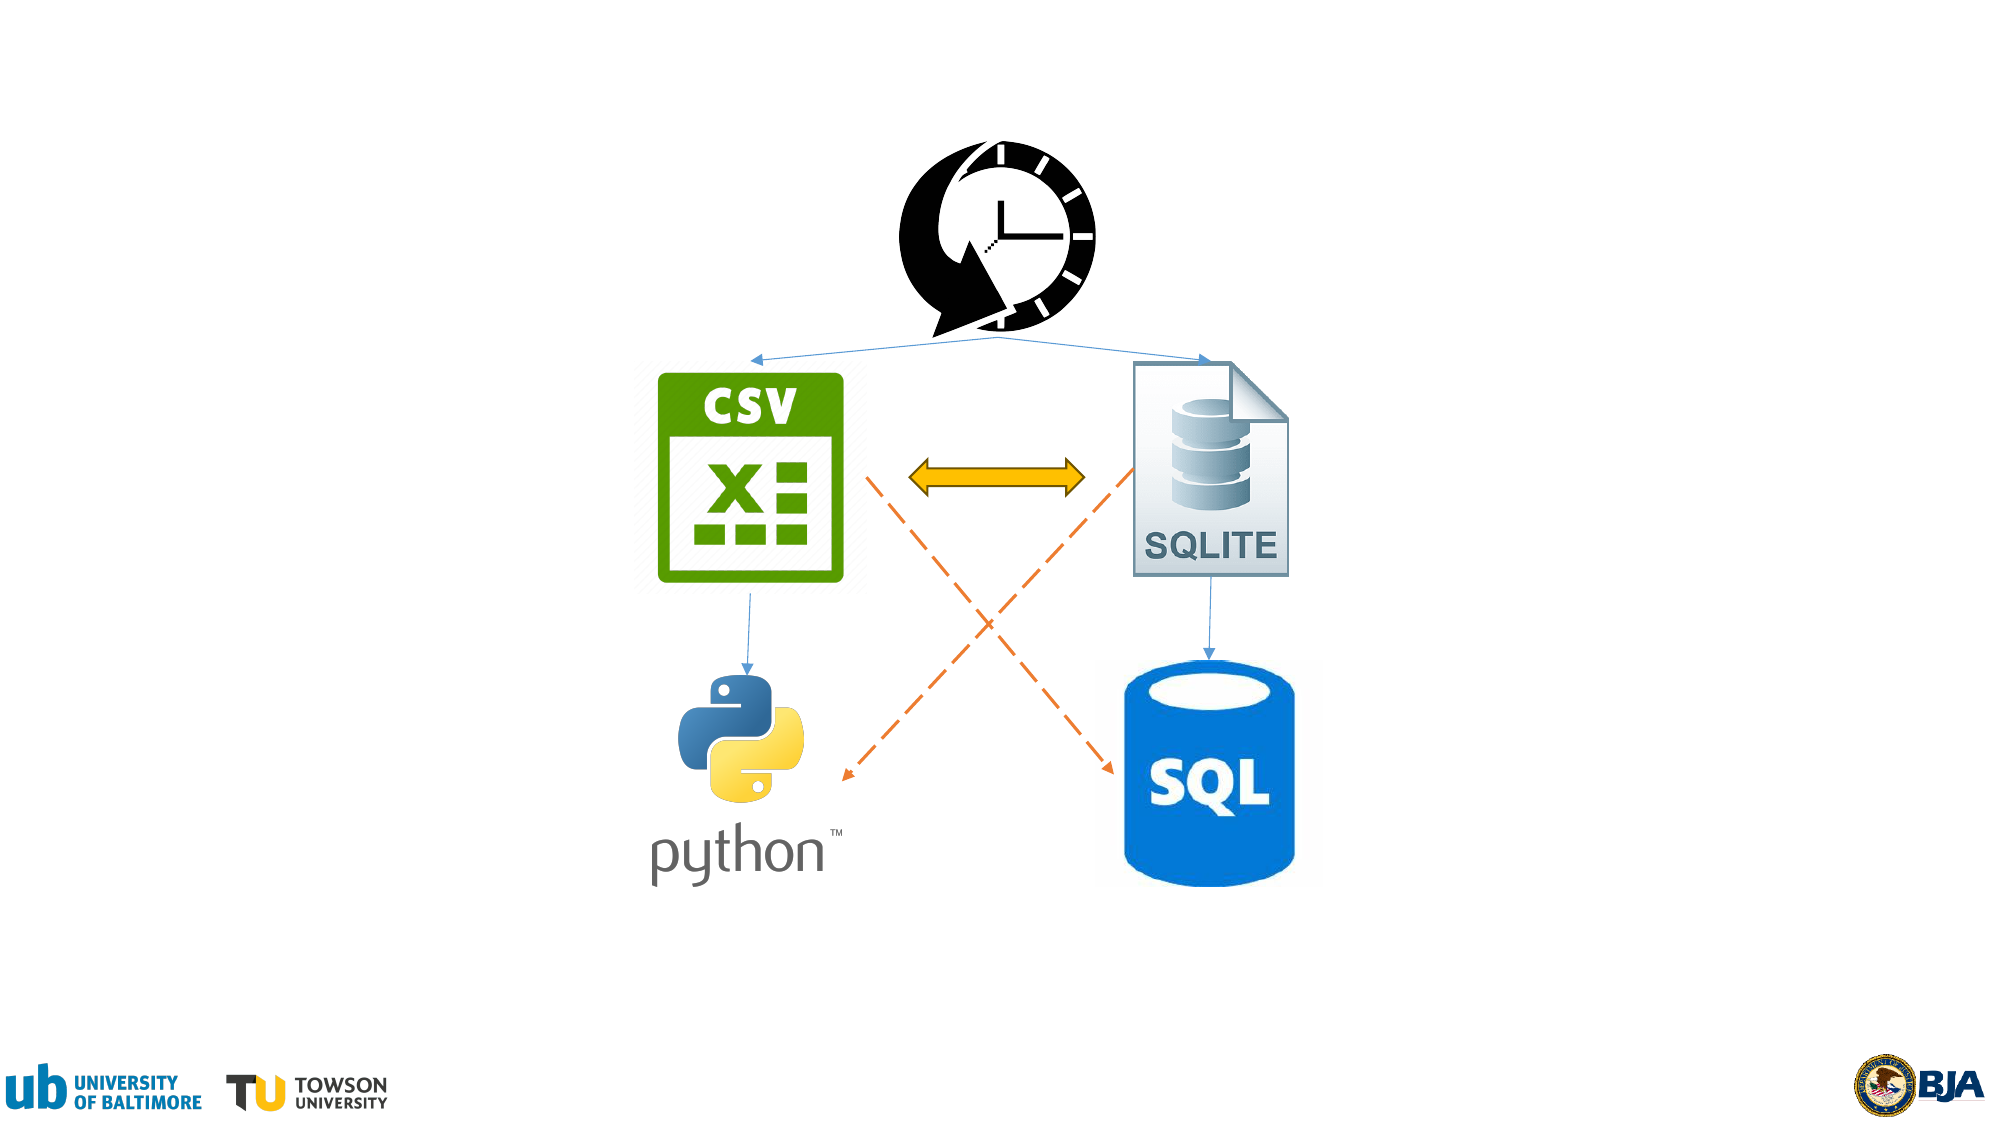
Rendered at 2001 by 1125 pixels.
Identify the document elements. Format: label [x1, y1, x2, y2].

text_box [750, 337, 997, 361]
picture [651, 675, 842, 887]
picture [1133, 360, 1289, 577]
text_box [747, 593, 751, 676]
picture [634, 361, 867, 594]
text_box [917, 456, 1077, 468]
picture [0, 1031, 407, 1125]
picture [1854, 1054, 1986, 1117]
text_box [997, 337, 1212, 361]
picture [899, 141, 1096, 337]
picture [1095, 660, 1323, 887]
text_box [841, 468, 1134, 782]
